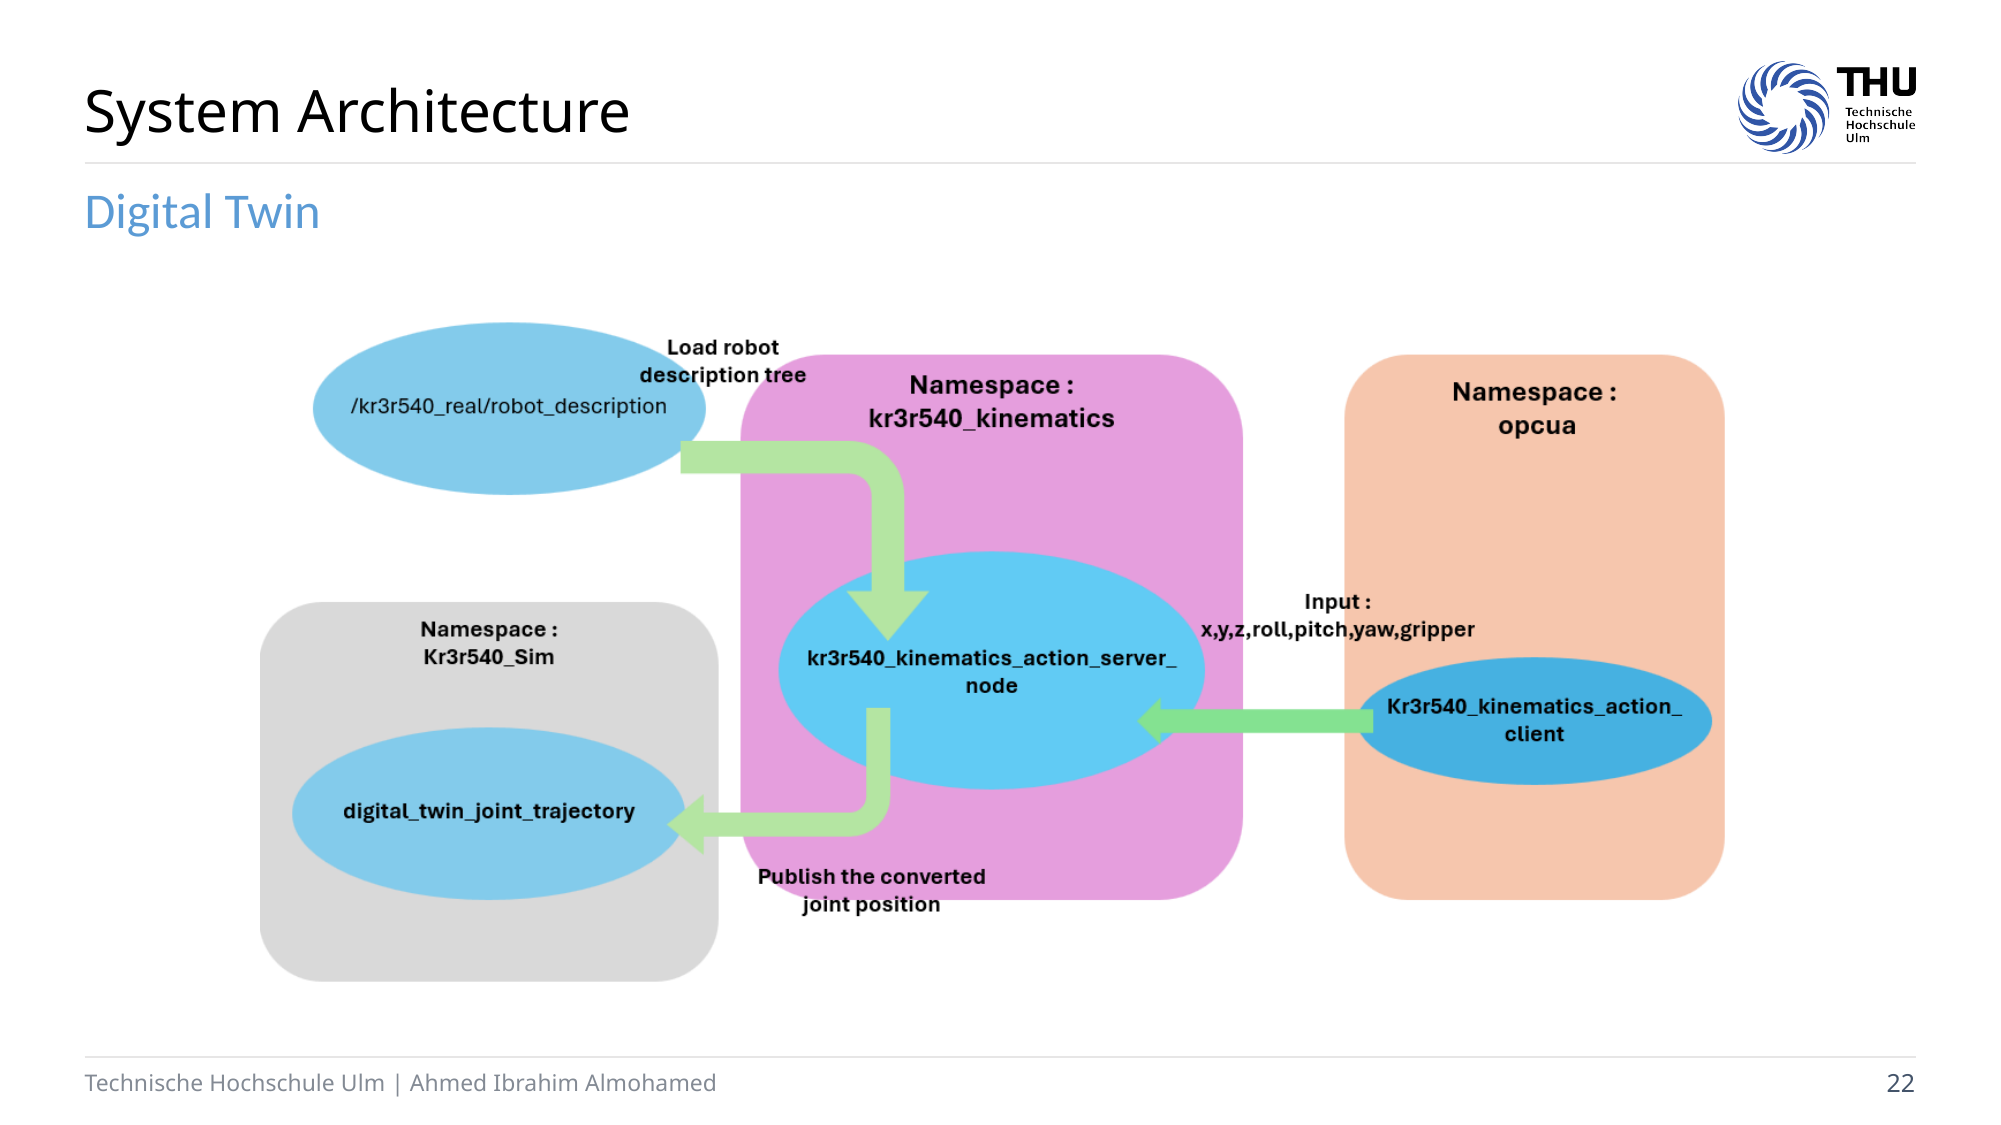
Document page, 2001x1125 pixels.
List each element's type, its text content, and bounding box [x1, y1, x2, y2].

picture [259, 272, 1741, 1014]
picture [1738, 61, 1916, 154]
list Digital Twin [84, 164, 1916, 260]
footer Technische Hochschule Ulm | Ahmed Ibrahim Almohamed [84, 1071, 1666, 1098]
title System Architecture [84, 72, 1747, 154]
